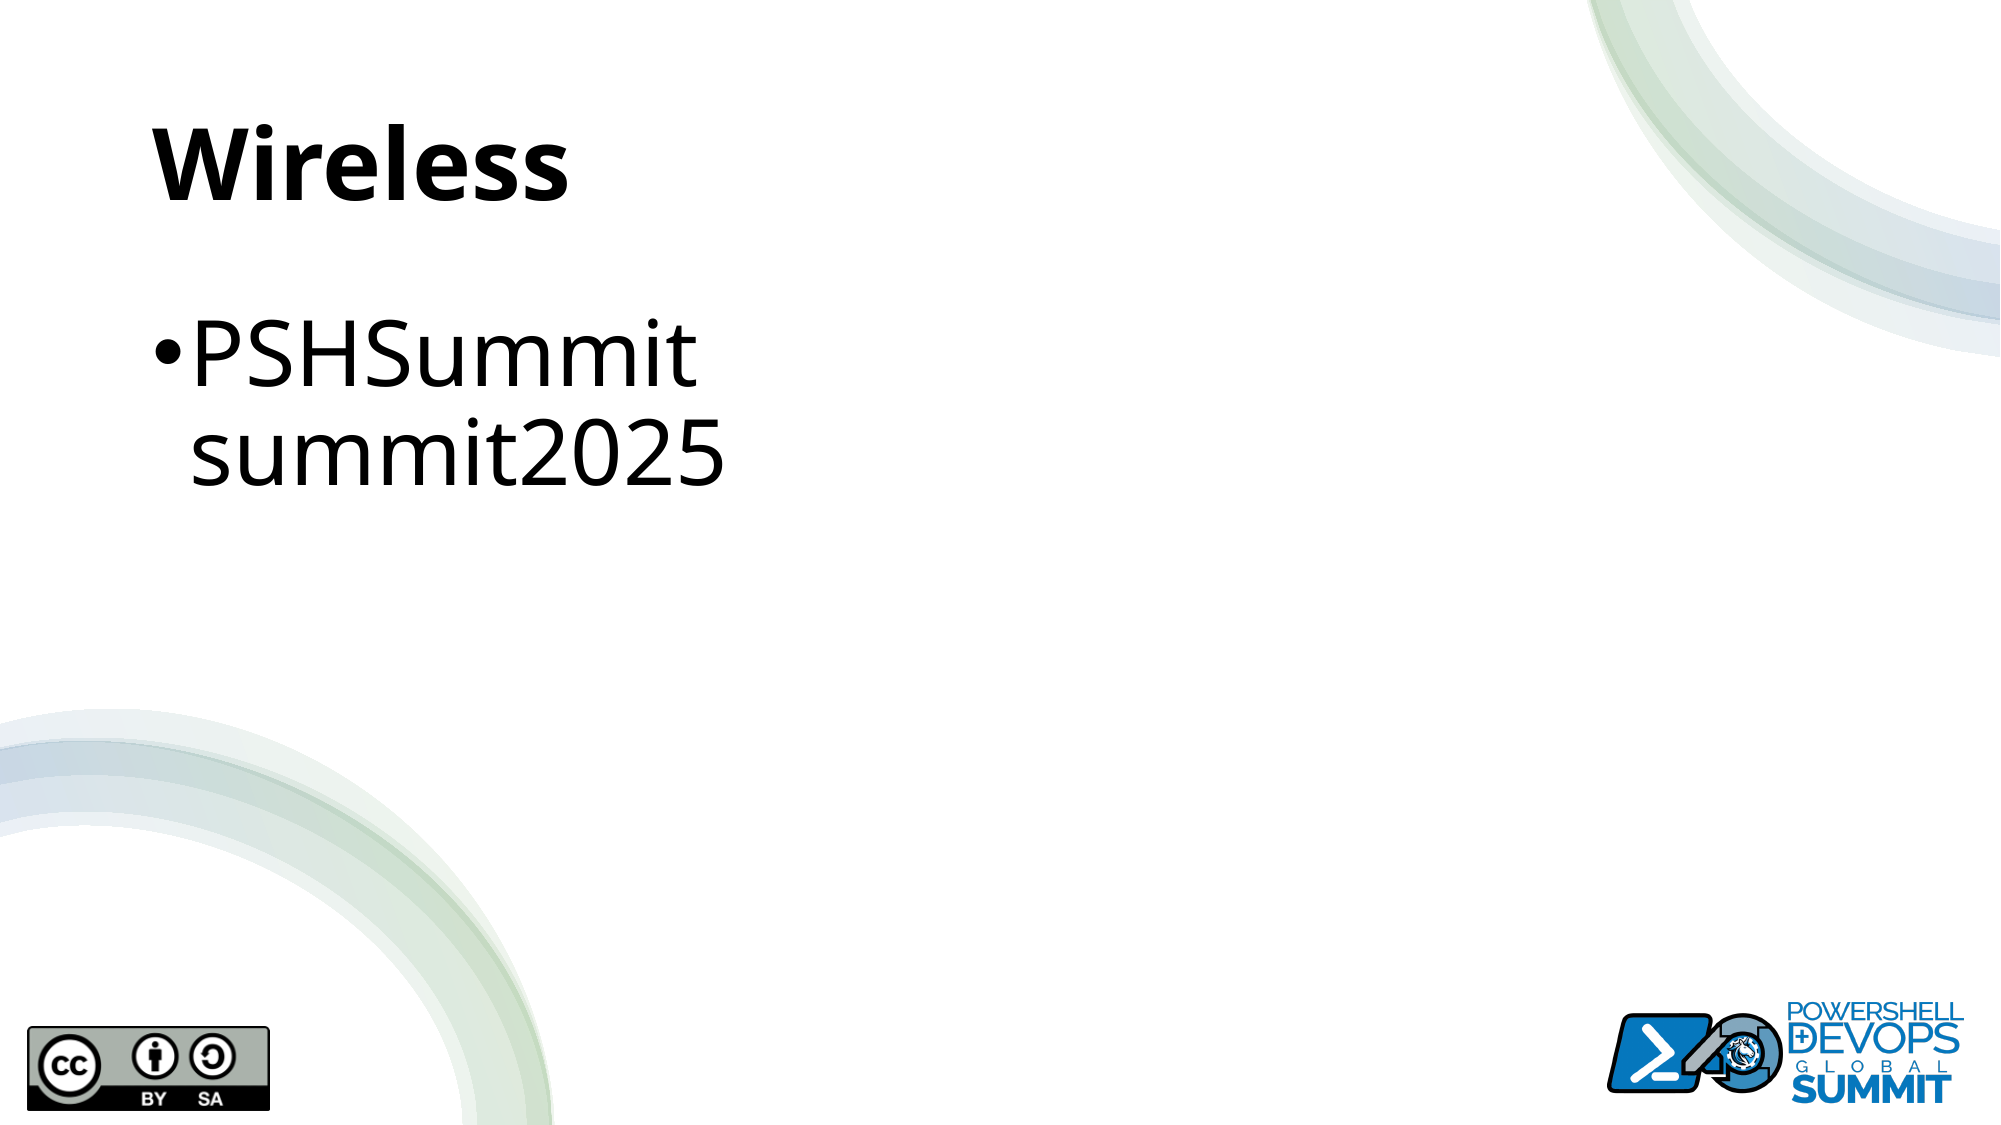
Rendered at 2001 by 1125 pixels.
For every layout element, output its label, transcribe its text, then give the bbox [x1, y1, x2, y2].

picture [26, 1026, 270, 1112]
title Wireless [137, 59, 1863, 278]
list PSHSummit summit2025 [137, 299, 1863, 1014]
picture [1607, 998, 1964, 1112]
